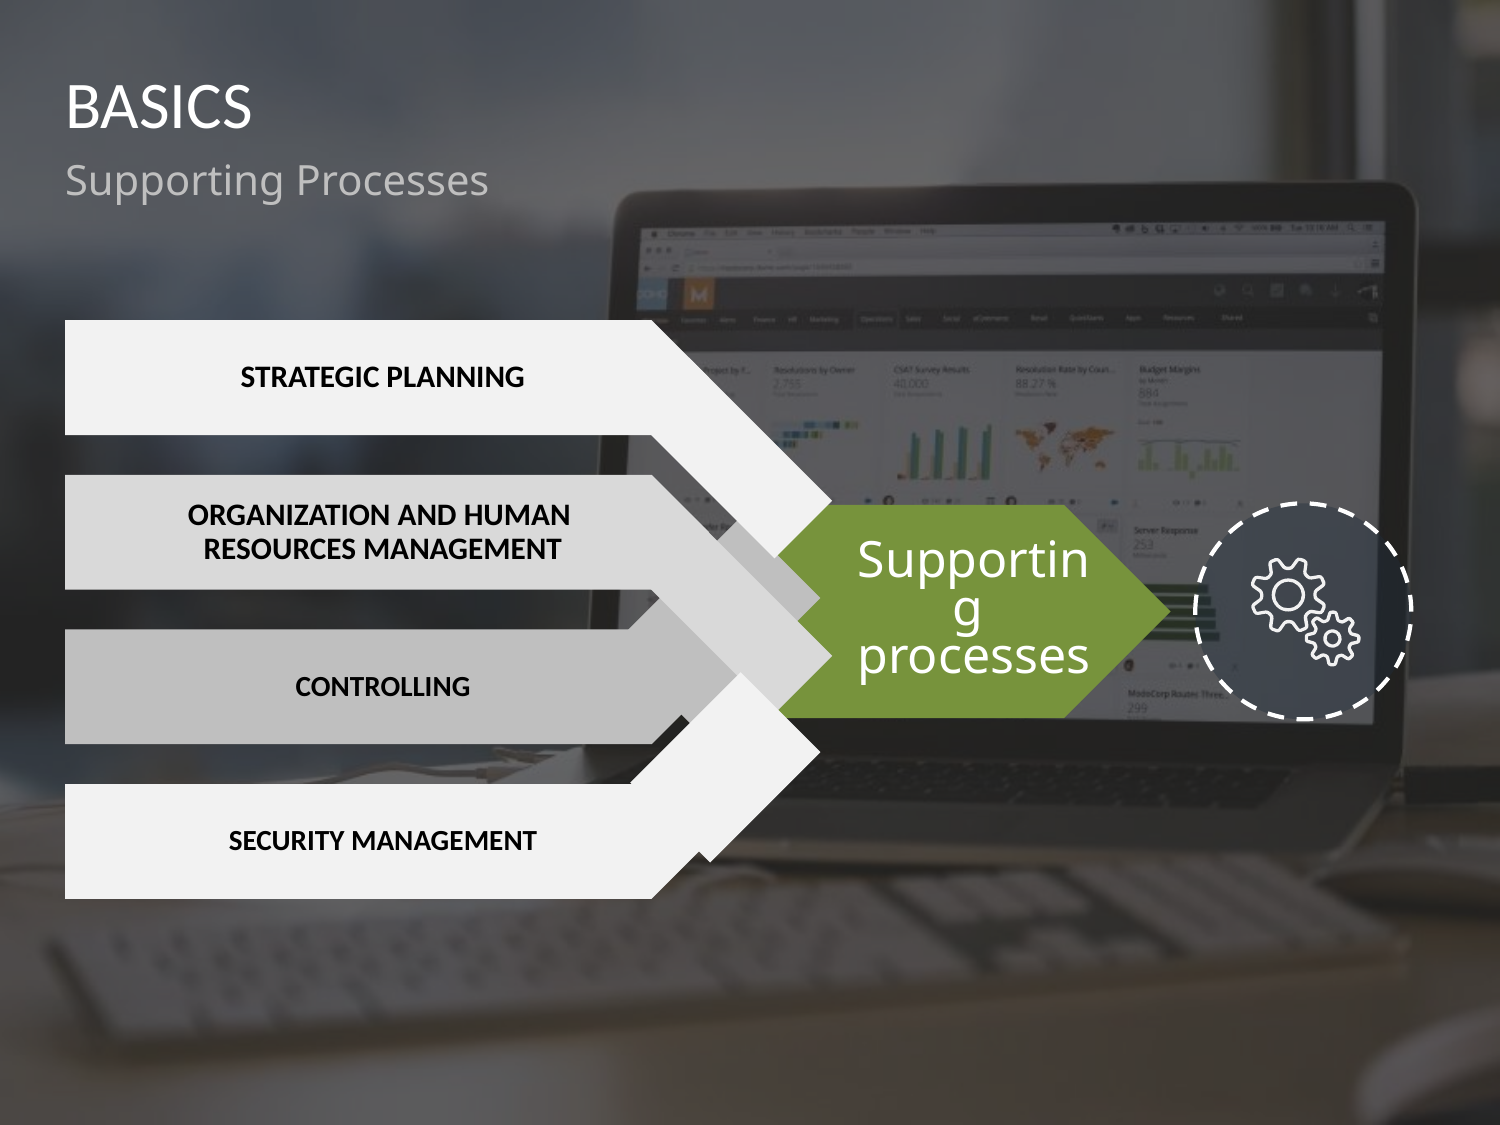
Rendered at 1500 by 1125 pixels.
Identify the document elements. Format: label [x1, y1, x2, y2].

text_box [64, 319, 1171, 900]
text_box [1195, 503, 1412, 720]
picture [0, 0, 1500, 1125]
